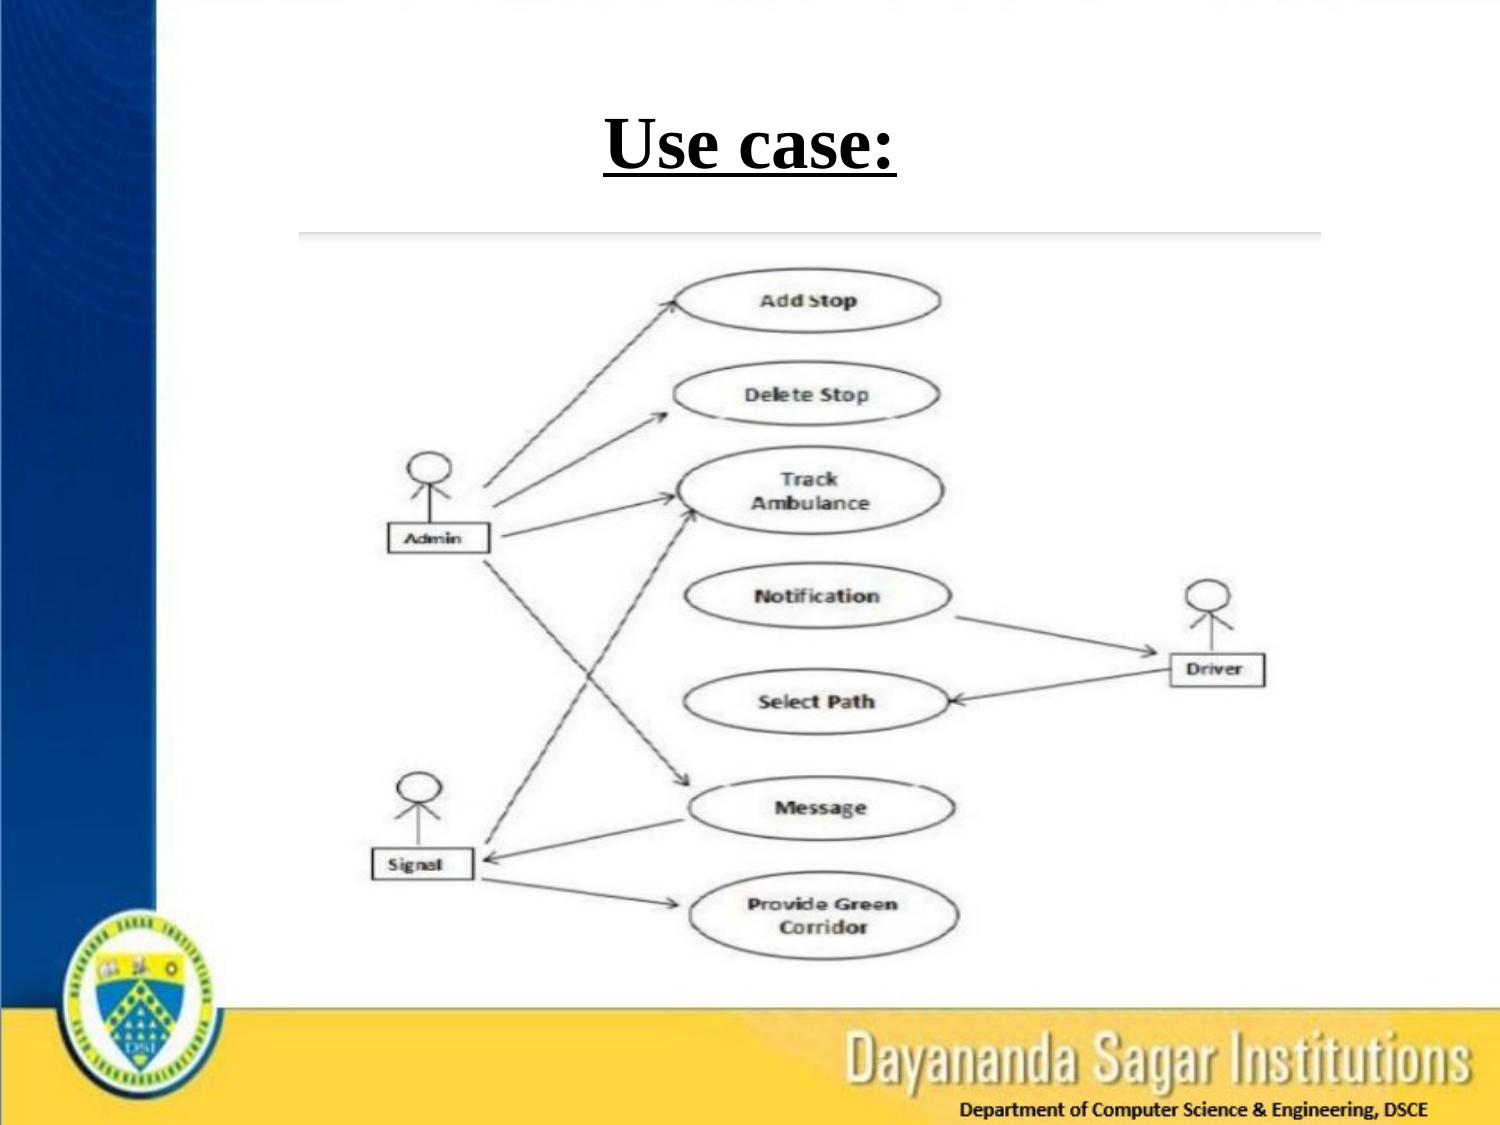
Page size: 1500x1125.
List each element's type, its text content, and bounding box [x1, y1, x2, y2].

picture [0, 0, 1500, 1125]
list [298, 232, 1338, 966]
title Use case: [75, 45, 1425, 233]
